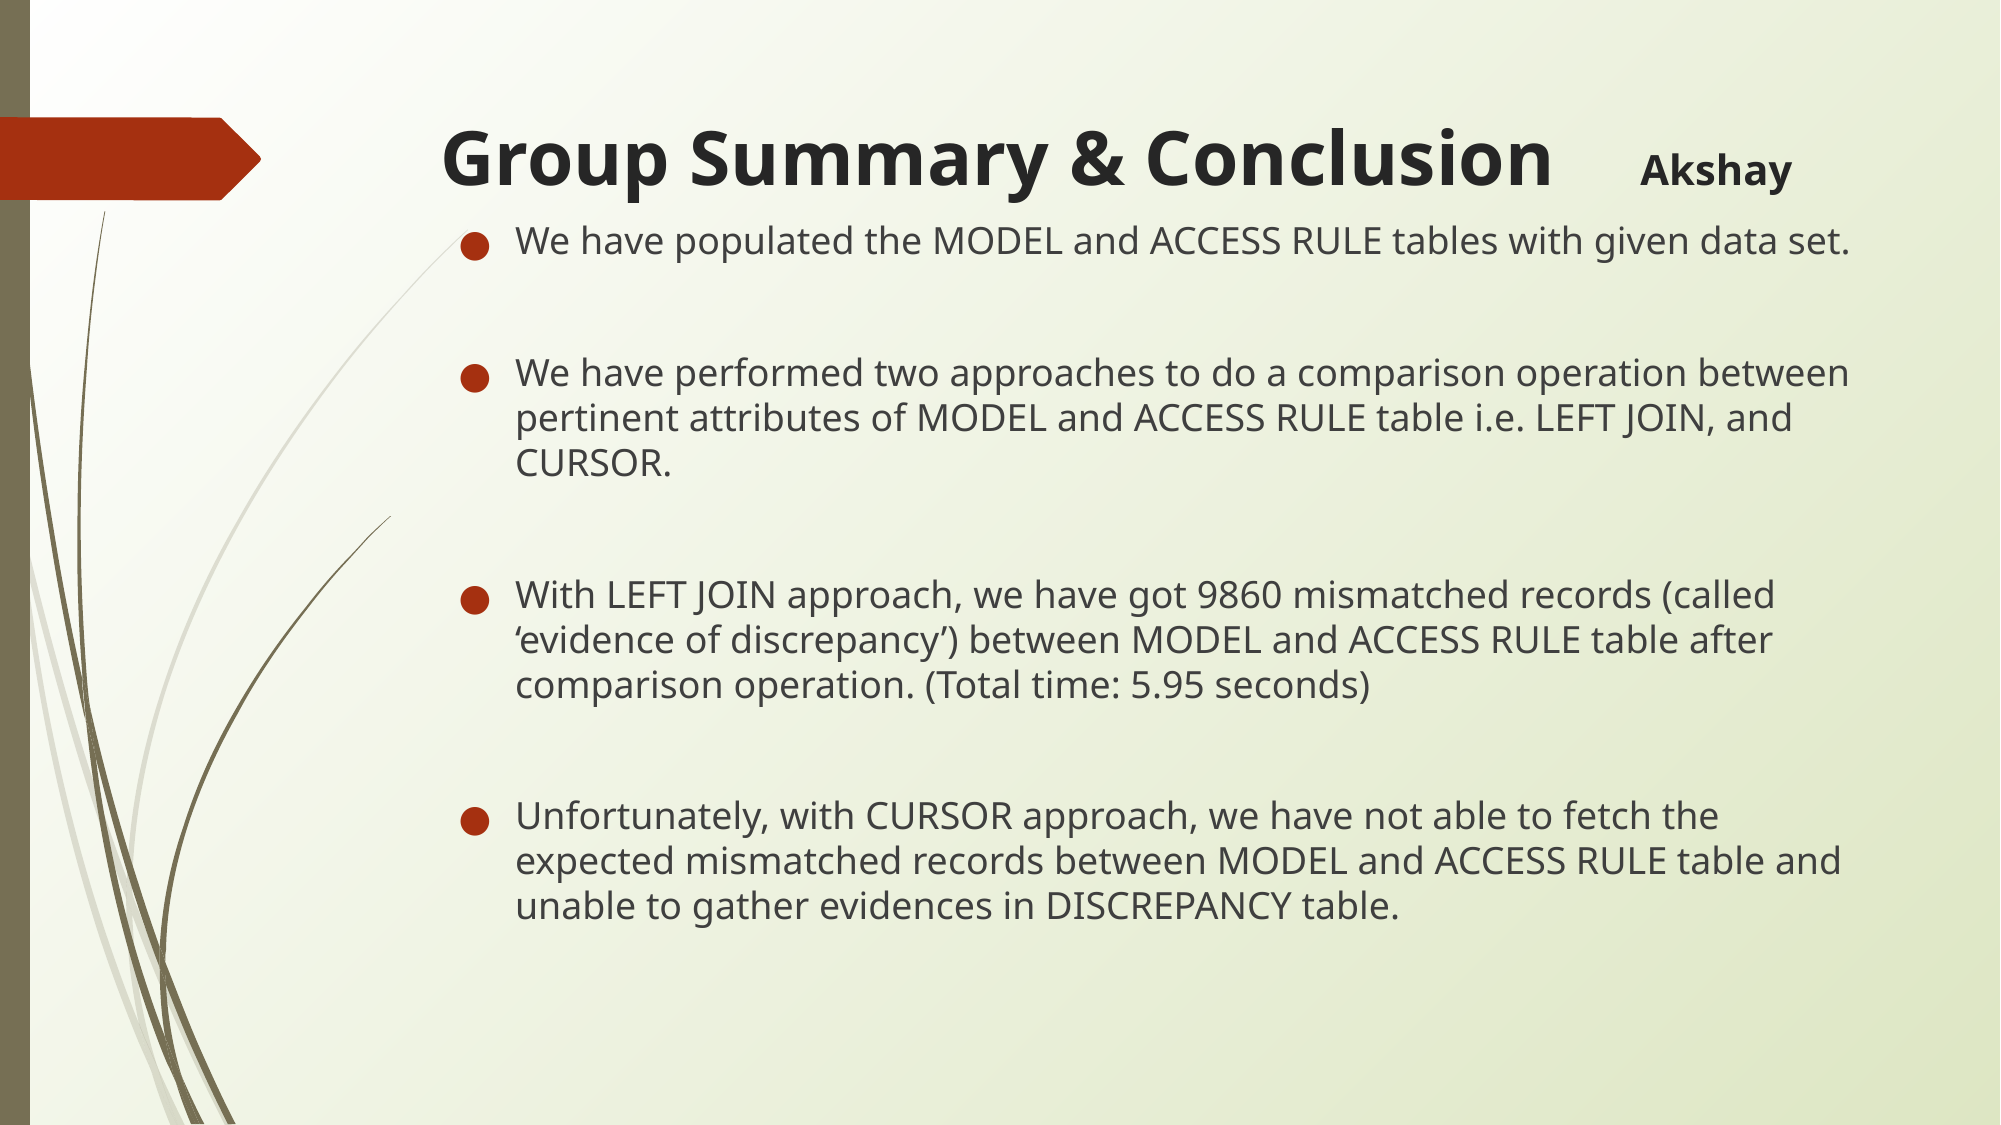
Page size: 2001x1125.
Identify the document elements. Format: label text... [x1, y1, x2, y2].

title Group Summary & Conclusion Akshay [425, 102, 1888, 209]
list We have populated the MODEL and ACCESS RULE tables with given data set. We have performed two approaches to do a comparison operation between pertinent attributes of MODEL and ACCESS RULE table i.e. LEFT JOIN, and CURSOR. With LEFT JOIN approach, we have got 9860 mismatched records (called ‘evidence of discrepancy’) between MODEL and ACCESS RULE table after comparison operation. (Total time: 5.95 seconds) Unfortunately, with CURSOR approach, we have not able to fetch the expected mismatched records between MODEL and ACCESS RULE table and unable to gather evidences in DISCREPANCY table. [425, 209, 1888, 1045]
